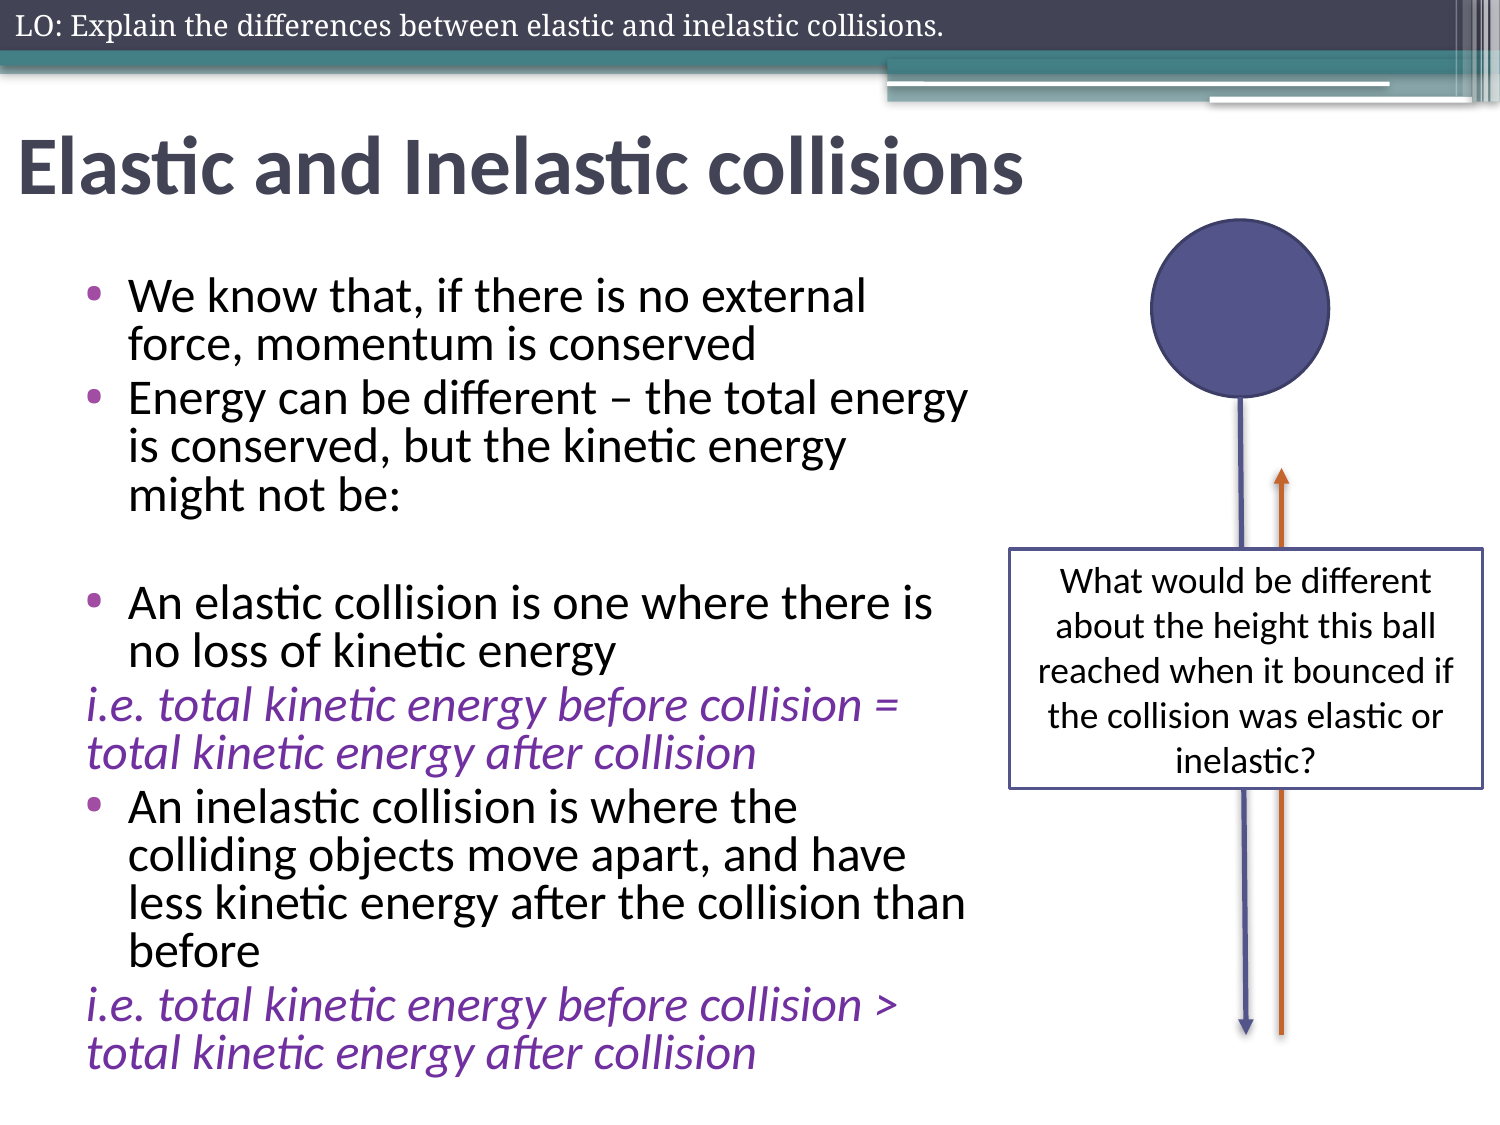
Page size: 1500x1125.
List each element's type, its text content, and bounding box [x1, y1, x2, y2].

text_box What would be different about the height this ball reached when it bounced if the collision was elastic or inelastic? [1008, 547, 1233, 790]
list We know that, if there is no external force, momentum is conserved Energy can be different – the total energy is conserved, but the kinetic energy might not be: An elastic collision is one where there is no loss of kinetic energy i.e. total kinetic energy before collision = total kinetic energy after collision An inelastic collision is where the colliding objects move apart, and have less kinetic energy after the collision than before i.e. total kinetic energy before collision > total kinetic energy after collision [53, 267, 987, 1106]
text_box What would be different about the height this ball reached when it bounced if the collision was elastic or inelastic? [1253, 547, 1275, 790]
text_box [1150, 218, 1331, 399]
title Elastic and Inelastic collisions [2, 78, 1432, 244]
text_box LO: Explain the differences between elastic and inelastic collisions. [0, 0, 1495, 50]
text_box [1239, 396, 1247, 1036]
text_box What would be different about the height this ball reached when it bounced if the collision was elastic or inelastic? [1287, 547, 1484, 790]
